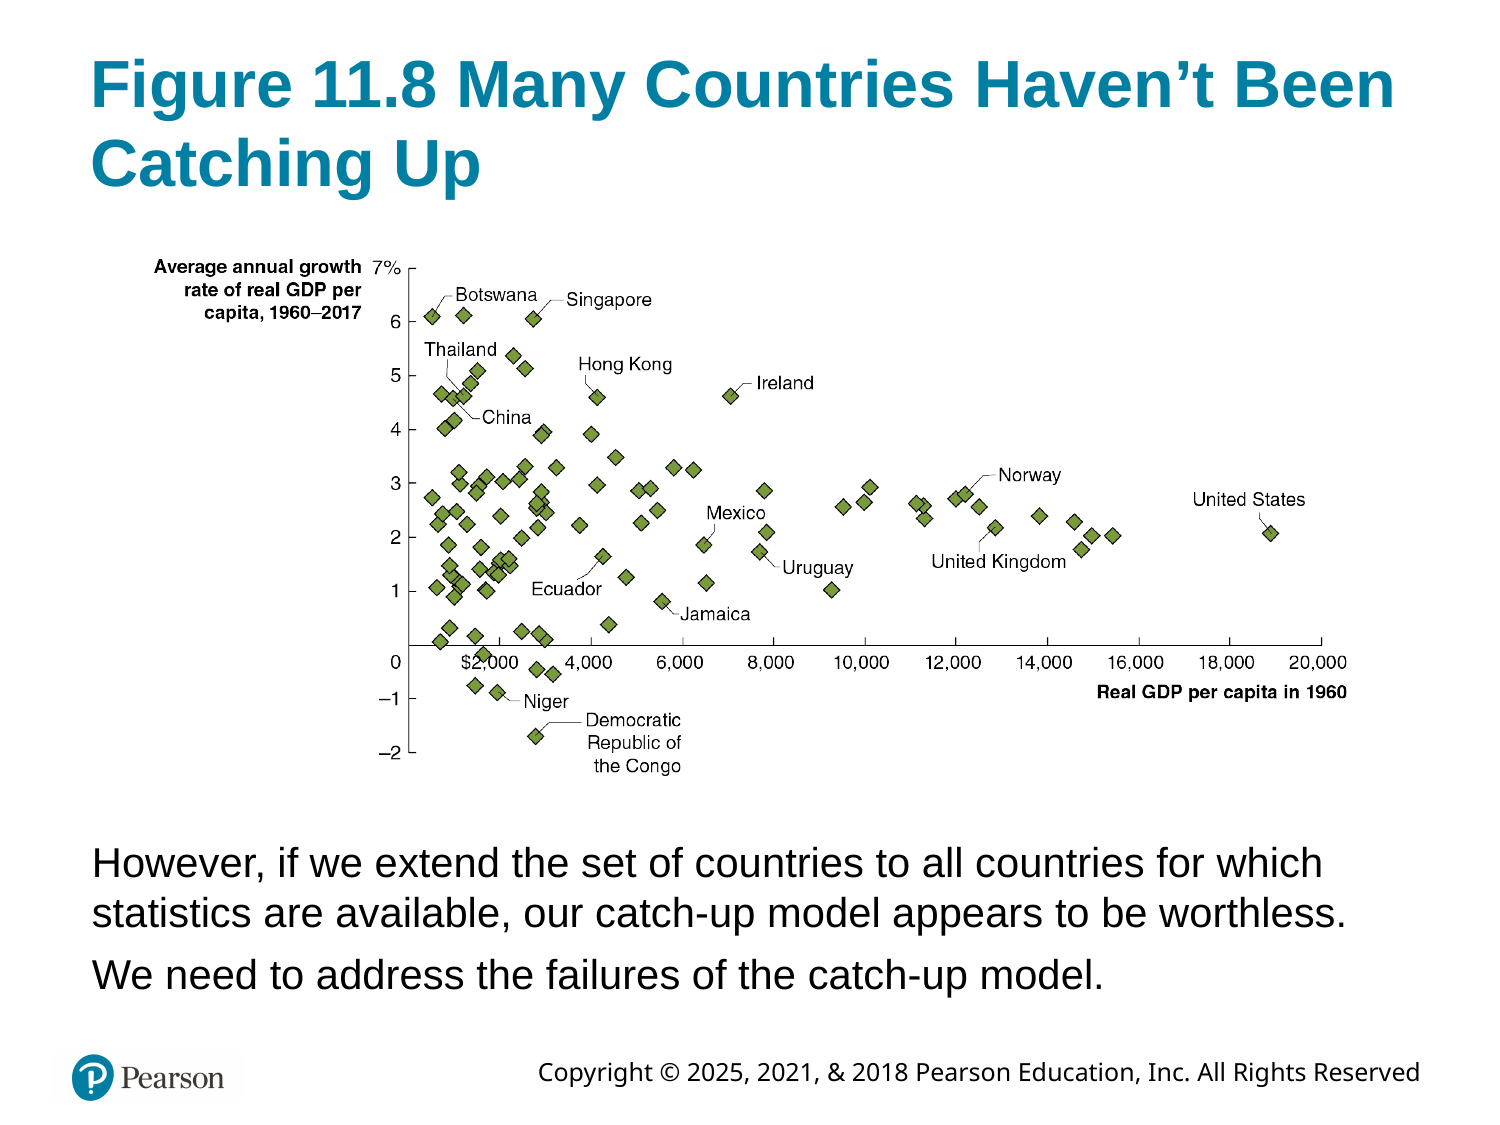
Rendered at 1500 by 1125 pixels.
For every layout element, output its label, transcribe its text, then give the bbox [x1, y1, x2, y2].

picture [152, 257, 1348, 781]
title Figure 11.8 Many Countries Haven’t Been Catching Up [75, 35, 1425, 216]
list However, if we extend the set of countries to all countries for which statistics are available, our catch-up model appears to be worthless. We need to address the failures of the catch-up model. [76, 820, 1425, 1016]
picture [51, 1053, 245, 1102]
